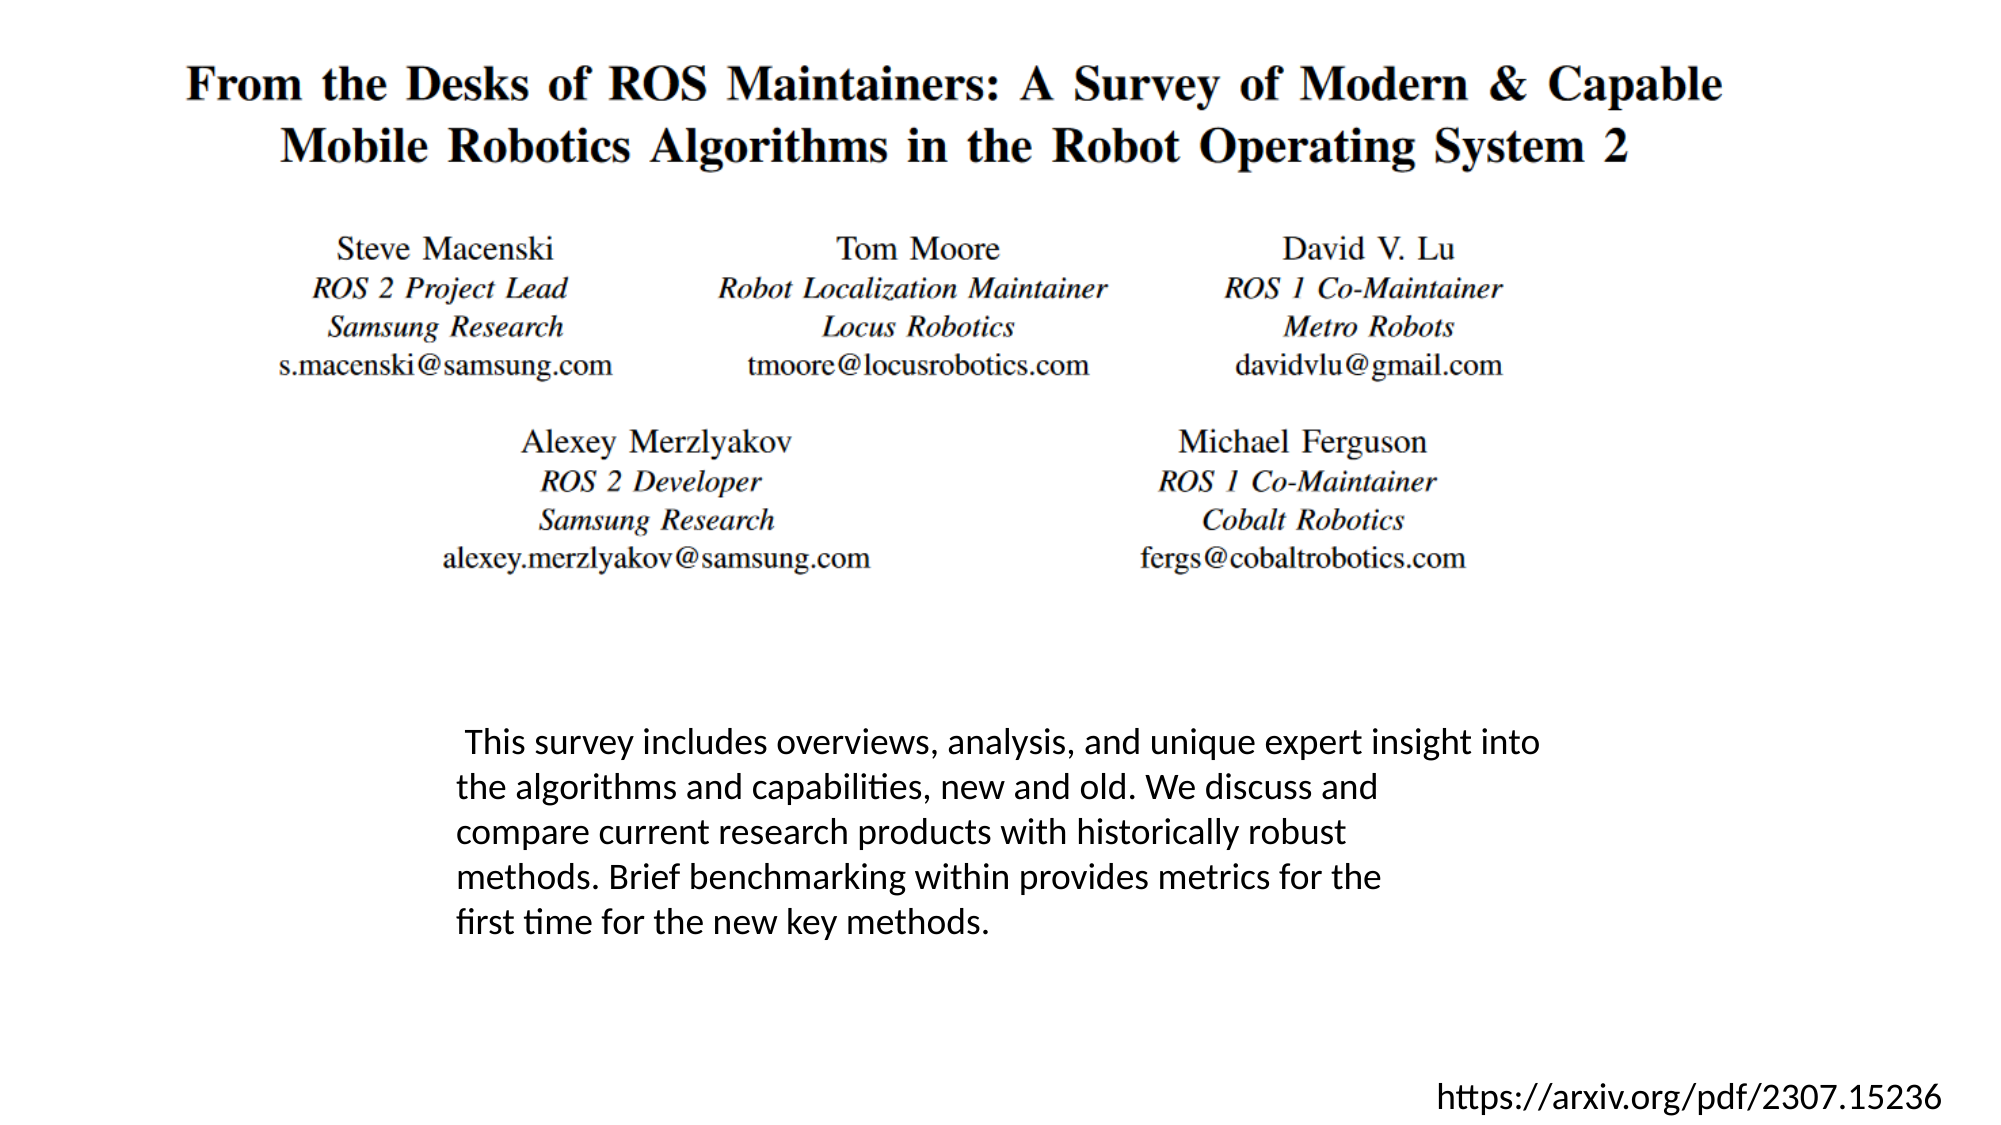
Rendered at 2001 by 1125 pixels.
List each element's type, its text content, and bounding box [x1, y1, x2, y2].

text_box This survey includes overviews, analysis, and unique expert insight into the algorithms and capabilities, new and old. We discuss and compare current research products with historically robust methods. Brief benchmarking within provides metrics for the first time for the new key methods. [441, 709, 1653, 950]
picture [137, 0, 1863, 643]
text_box https://arxiv.org/pdf/2307.15236 [1421, 1064, 2000, 1125]
